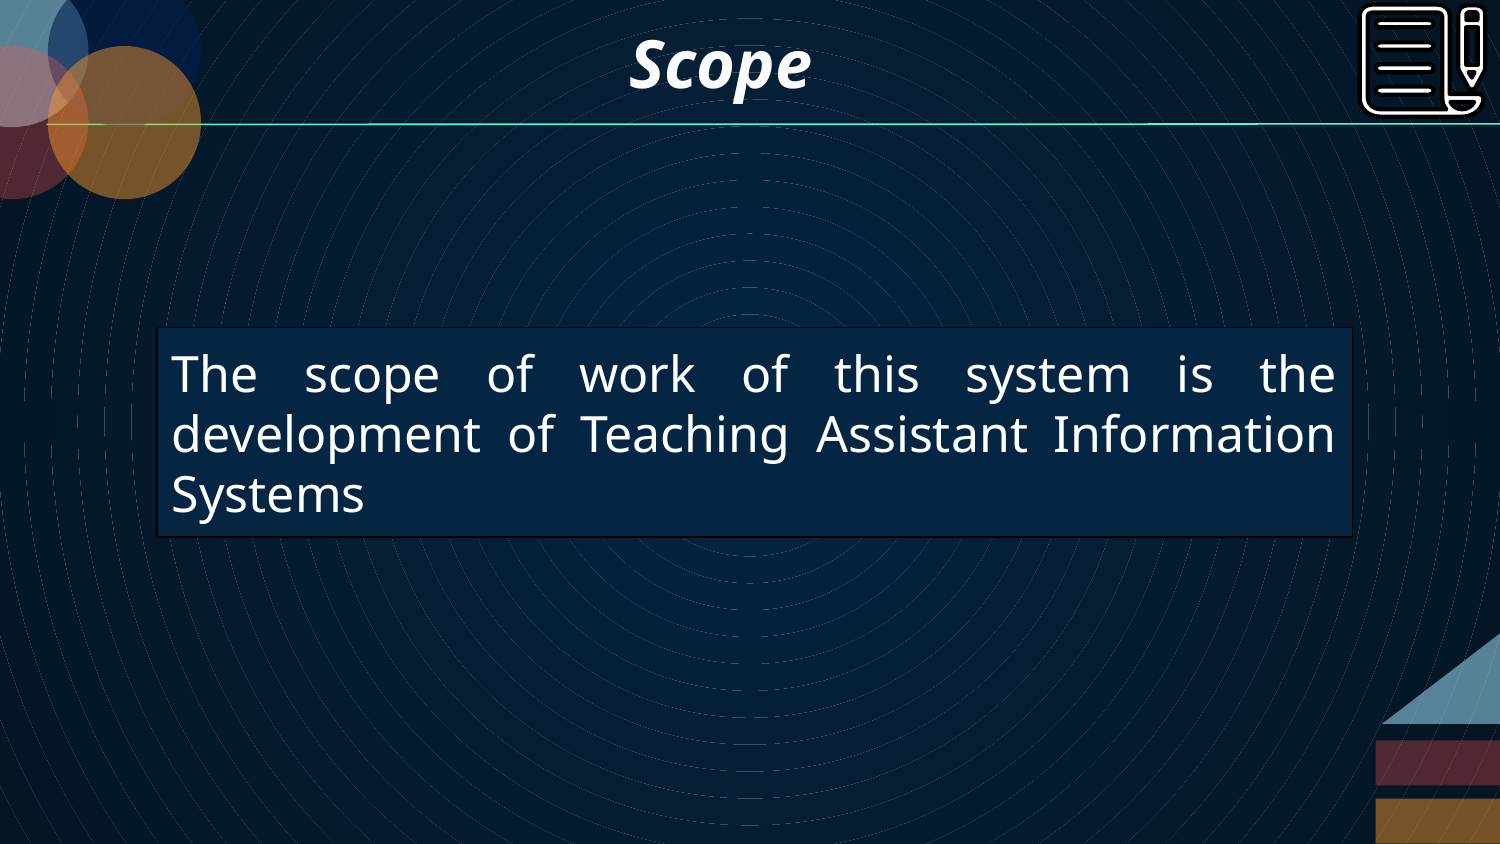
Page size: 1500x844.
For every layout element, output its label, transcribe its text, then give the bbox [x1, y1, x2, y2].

title Scope [207, 37, 1354, 117]
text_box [1359, 4, 1486, 117]
text_box The scope of work of this system is the development of Teaching Assistant Information Systems [156, 327, 1353, 538]
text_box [0, 0, 202, 200]
text_box [23, 133, 1486, 252]
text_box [1375, 621, 1500, 844]
